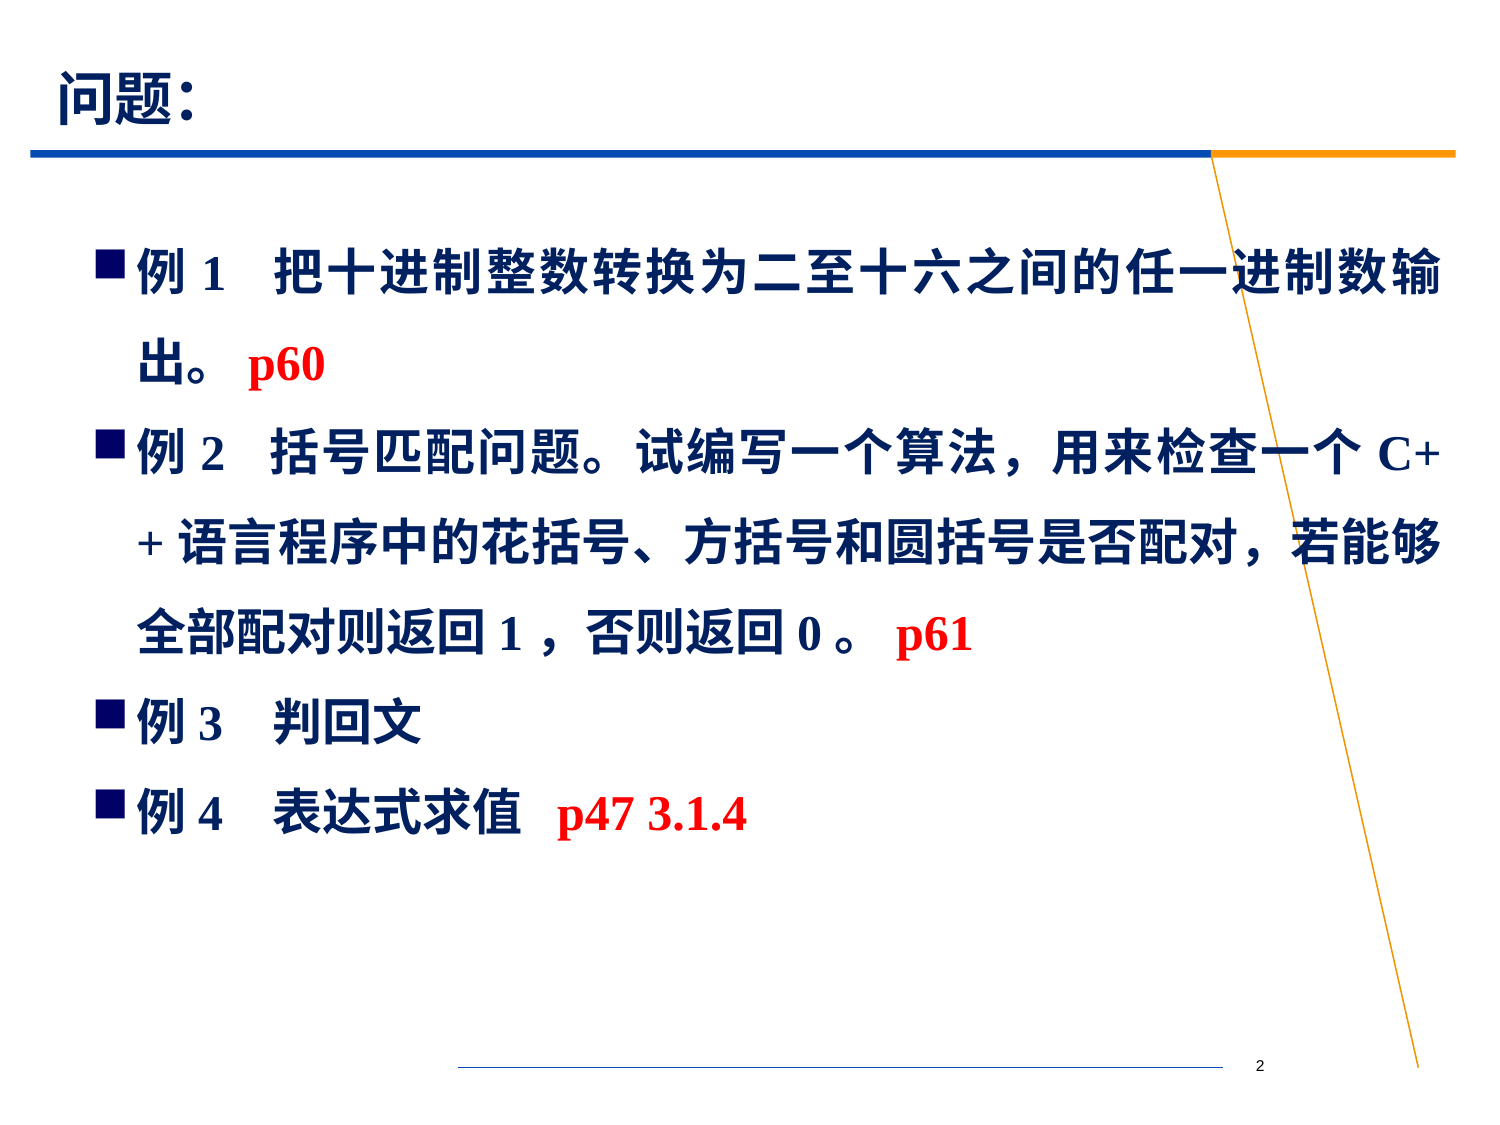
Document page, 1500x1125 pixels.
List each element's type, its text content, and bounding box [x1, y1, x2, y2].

title 问题： [41, 64, 1392, 130]
list 例1 把十进制整数转换为二至十六之间的任一进制数输出。p60 例2 括号匹配问题。试编写一个算法，用来检查一个C++语言程序中的花括号、方括号和圆括号是否配对，若能够全部配对则返回1，否则返回0。p61 例3 判回文 例4 表达式求值 p47 3.1.4 [76, 202, 1457, 513]
